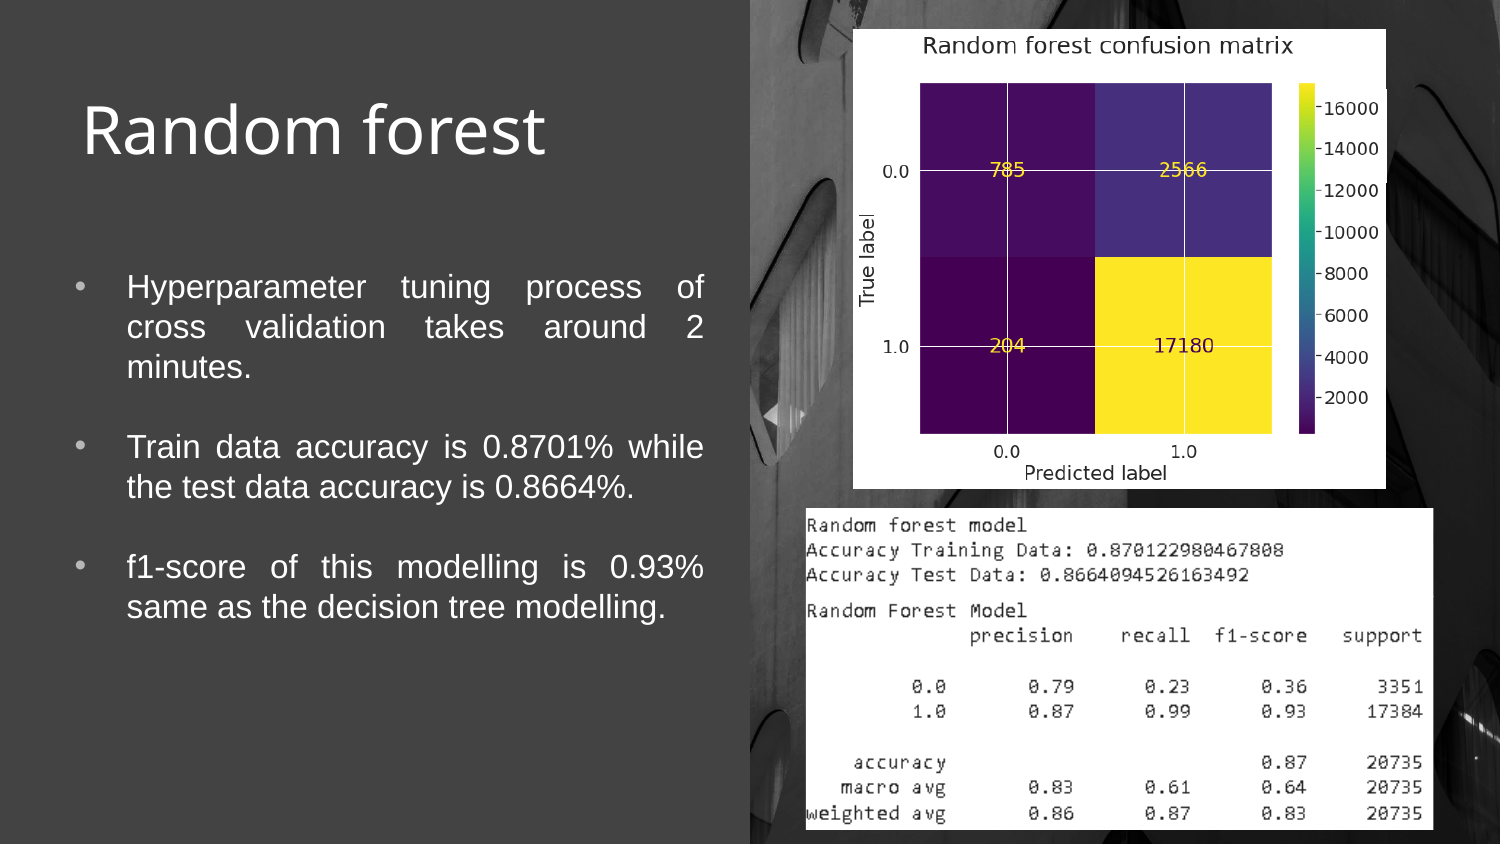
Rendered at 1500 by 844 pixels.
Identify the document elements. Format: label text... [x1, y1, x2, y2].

picture [749, 0, 1500, 844]
text_box Hyperparameter tuning process of cross validation takes around 2 minutes. Train data accuracy is 0.8701% while the test data accuracy is 0.8664%. f1-score of this modelling is 0.93% same as the decision tree modelling. [36, 183, 721, 753]
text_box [805, 508, 1434, 830]
title Random forest [66, 72, 744, 184]
